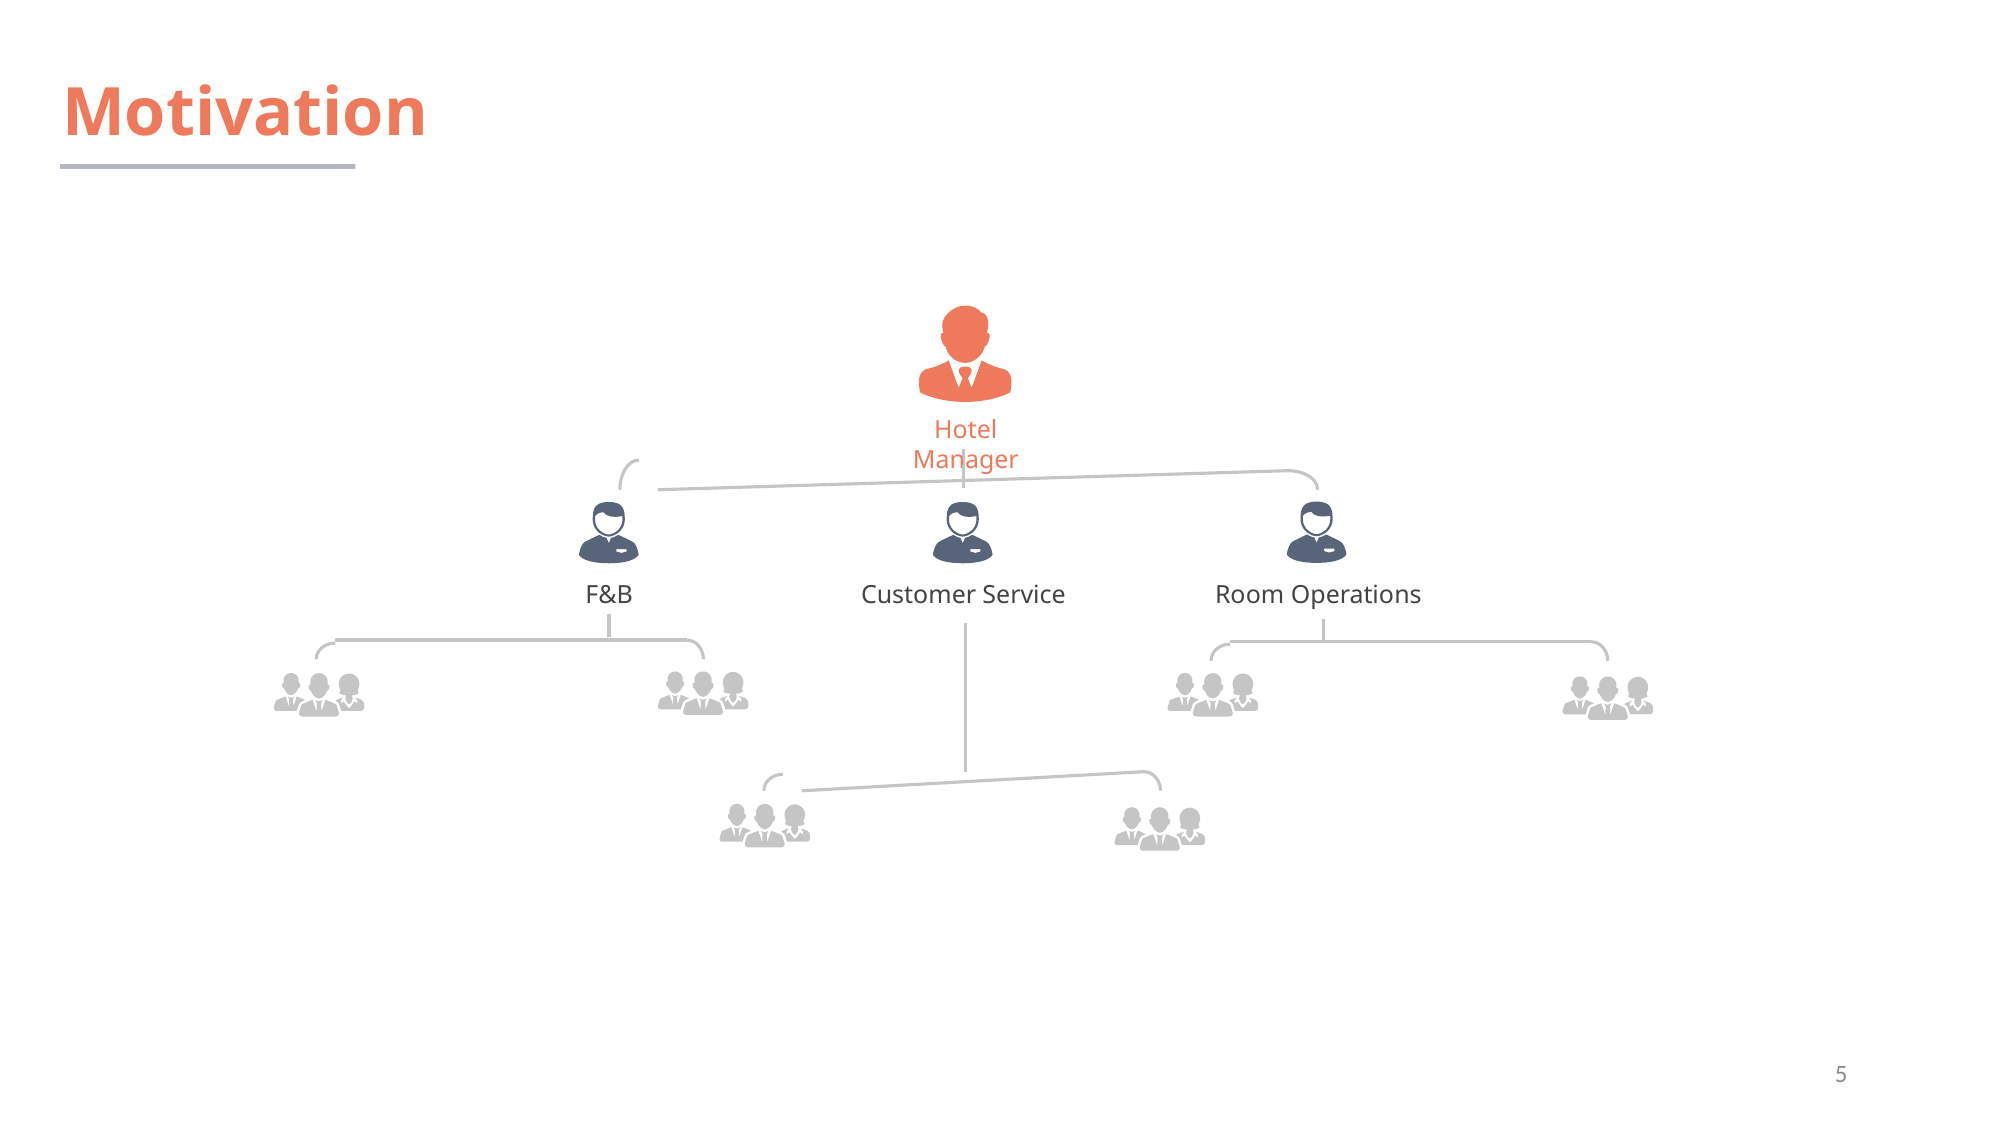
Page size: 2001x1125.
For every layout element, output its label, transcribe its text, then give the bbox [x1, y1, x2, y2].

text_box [657, 671, 749, 715]
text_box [609, 470, 1318, 509]
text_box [273, 673, 365, 717]
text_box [1562, 676, 1654, 720]
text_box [1286, 501, 1347, 563]
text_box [766, 771, 1161, 810]
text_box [719, 803, 811, 848]
text_box F&B [480, 563, 738, 607]
text_box [60, 164, 356, 169]
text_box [1167, 673, 1259, 717]
text_box Customer Service [834, 563, 1093, 607]
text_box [918, 305, 1012, 402]
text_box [1213, 618, 1608, 680]
slide_number 5 [1412, 1042, 1863, 1103]
text_box Hotel Manager [863, 398, 1068, 443]
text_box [1114, 807, 1206, 851]
text_box Motivation [47, 63, 460, 162]
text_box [579, 501, 639, 564]
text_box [932, 501, 993, 564]
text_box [319, 614, 704, 679]
text_box Room Operations [1189, 563, 1448, 607]
